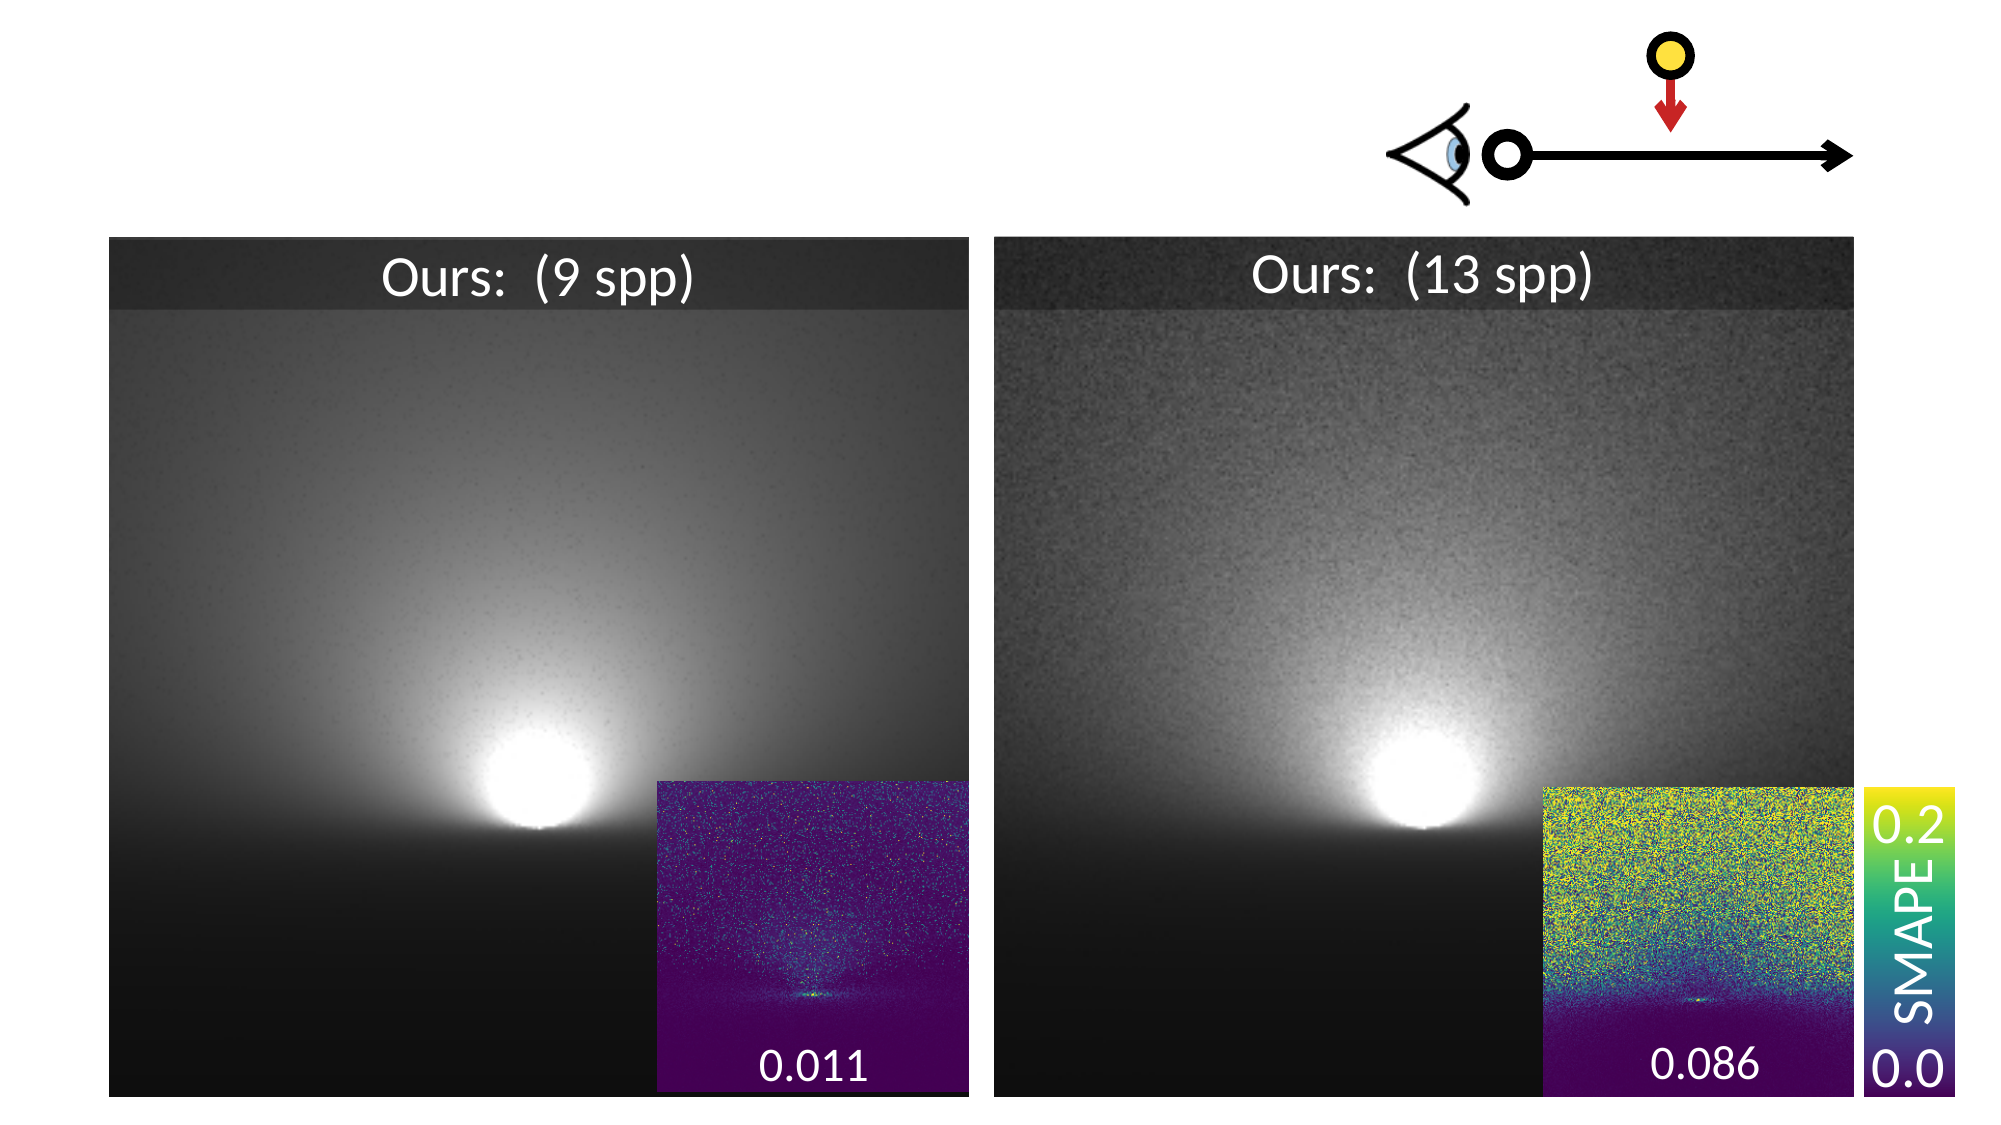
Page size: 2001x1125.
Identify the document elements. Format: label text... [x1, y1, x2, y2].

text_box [1386, 36, 1854, 207]
picture [108, 237, 969, 1097]
picture [994, 237, 1854, 1097]
slide_number 27 [1412, 1042, 1863, 1103]
picture [1864, 787, 1955, 1097]
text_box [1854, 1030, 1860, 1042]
